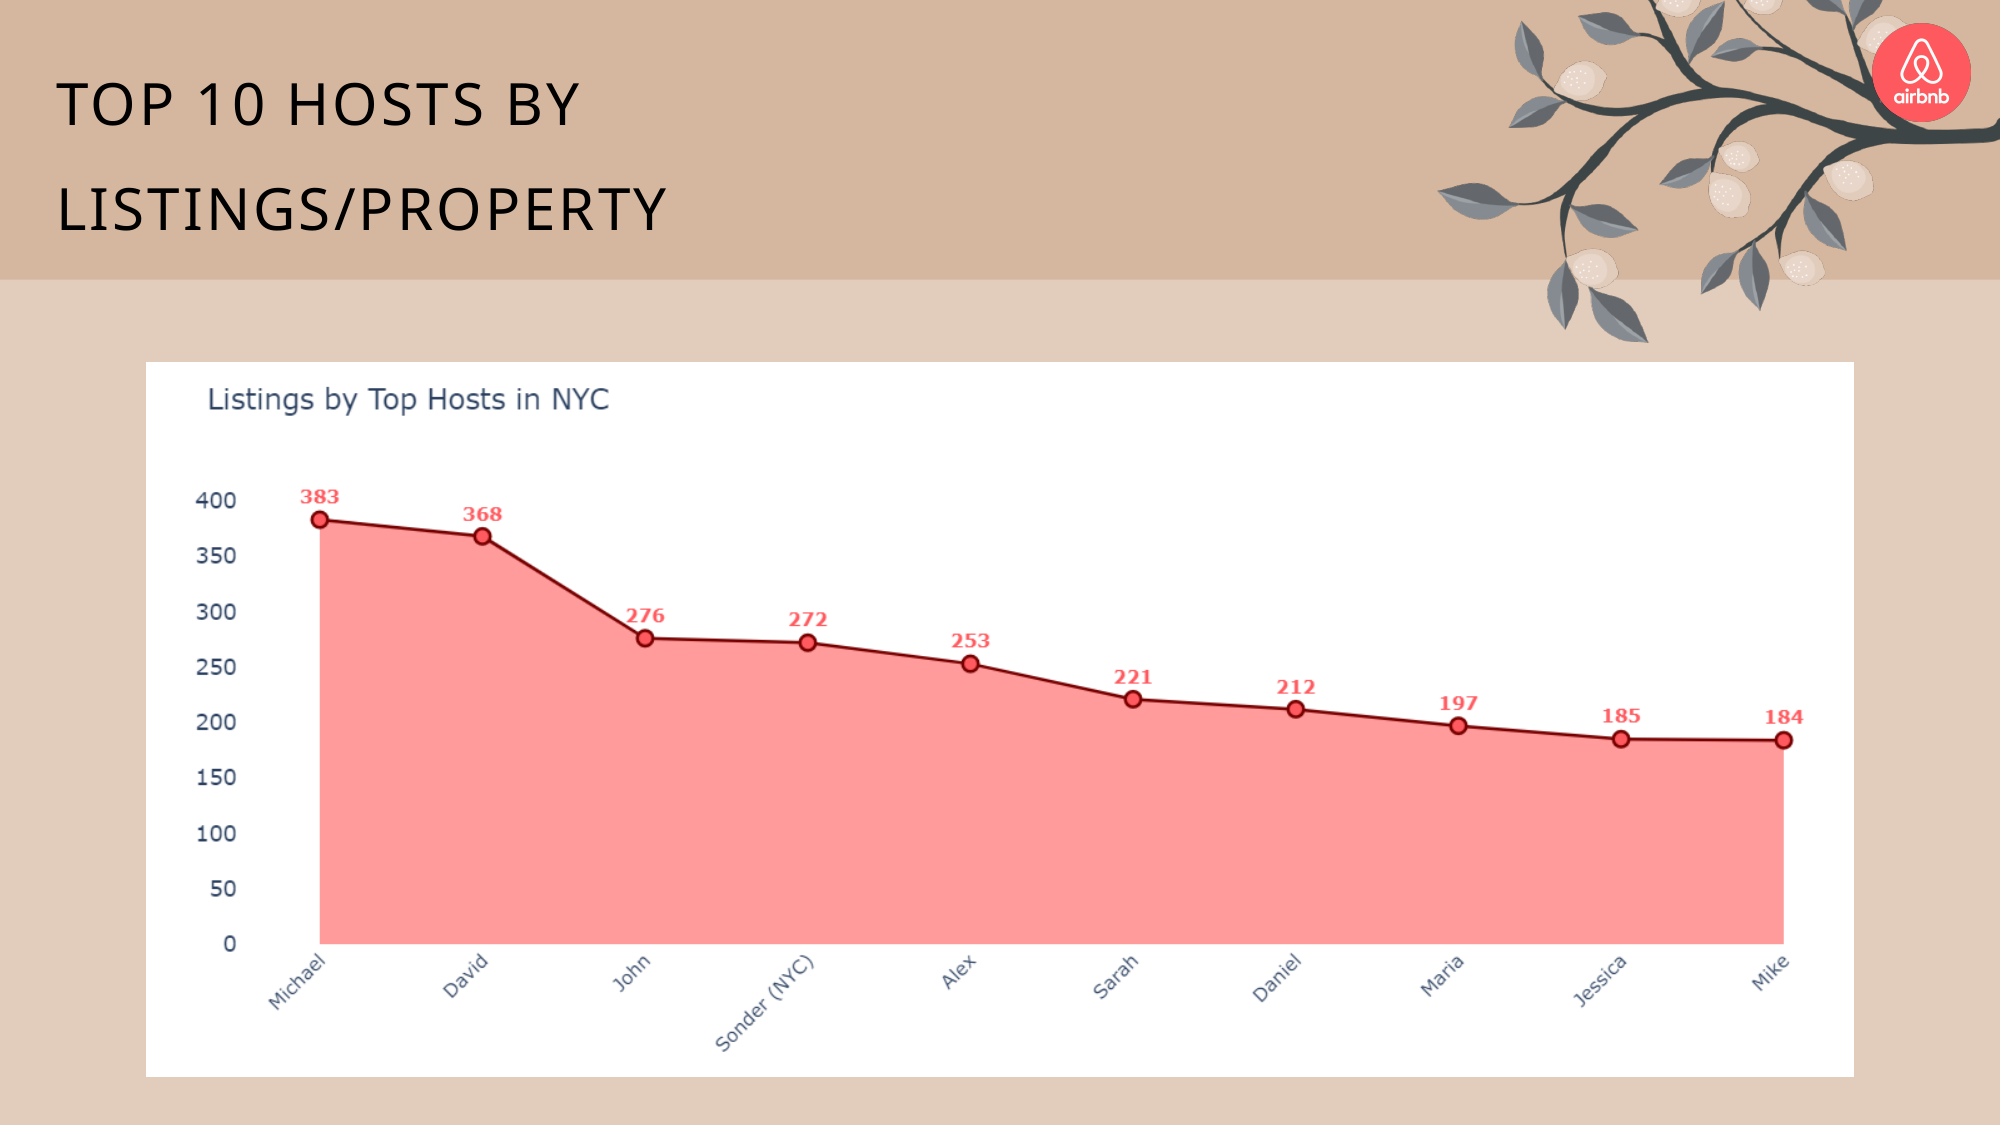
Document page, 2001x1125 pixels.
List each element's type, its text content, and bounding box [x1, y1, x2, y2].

title Top 10 Hosts by Listings/Property [40, 48, 1183, 227]
picture [146, 0, 2000, 1077]
